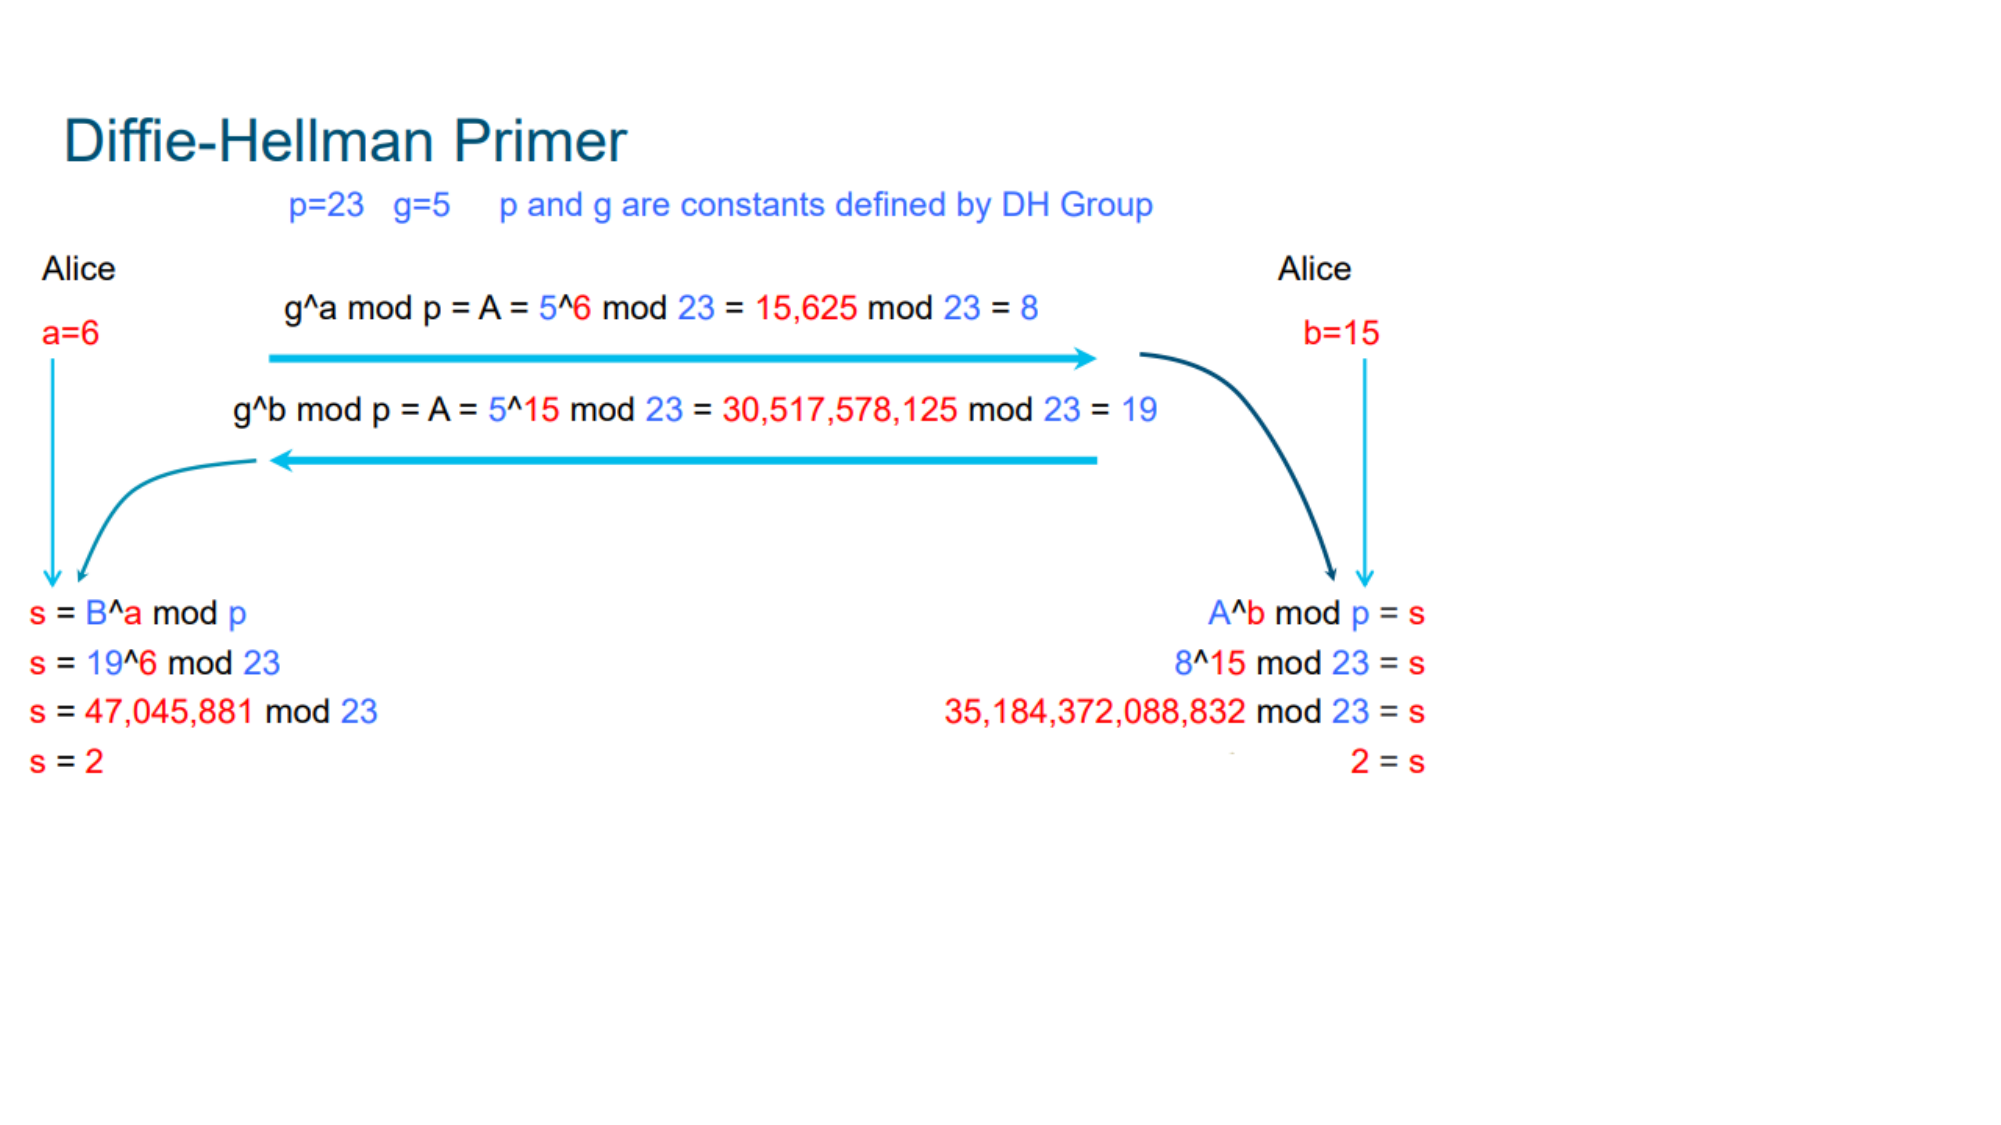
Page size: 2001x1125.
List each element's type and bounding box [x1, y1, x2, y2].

picture [0, 113, 1471, 828]
